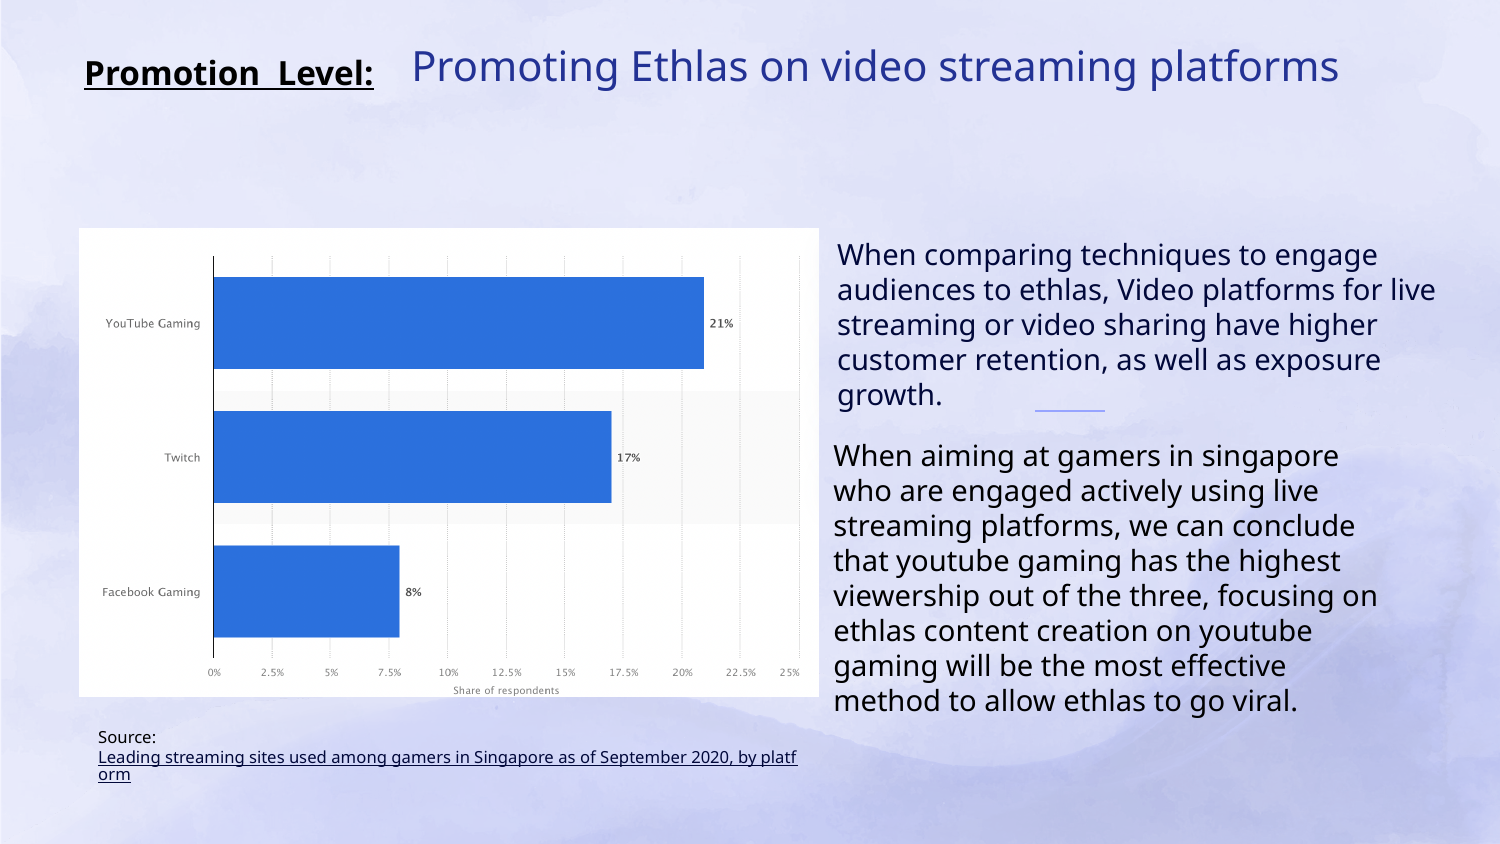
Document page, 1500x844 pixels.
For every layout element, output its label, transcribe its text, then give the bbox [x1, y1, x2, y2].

text_box Source: Leading streaming sites used among gamers in Singapore as of September 2020, by platform [83, 711, 822, 785]
text_box Promoting Ethlas on video streaming platforms [305, 24, 1446, 155]
text_box When aiming at gamers in singapore who are engaged actively using live streaming platforms, we can conclude that youtube gaming has the highest viewership out of the three, focusing on ethlas content creation on youtube gaming will be the most effective method to allow ethlas to go viral. [818, 422, 1397, 733]
subtitle When comparing techniques to engage audiences to ethlas, Video platforms for live streaming or video sharing have higher customer retention, as well as exposure growth. [821, 221, 1480, 411]
picture [79, 228, 819, 697]
text_box Promotion Level: [69, 37, 920, 108]
